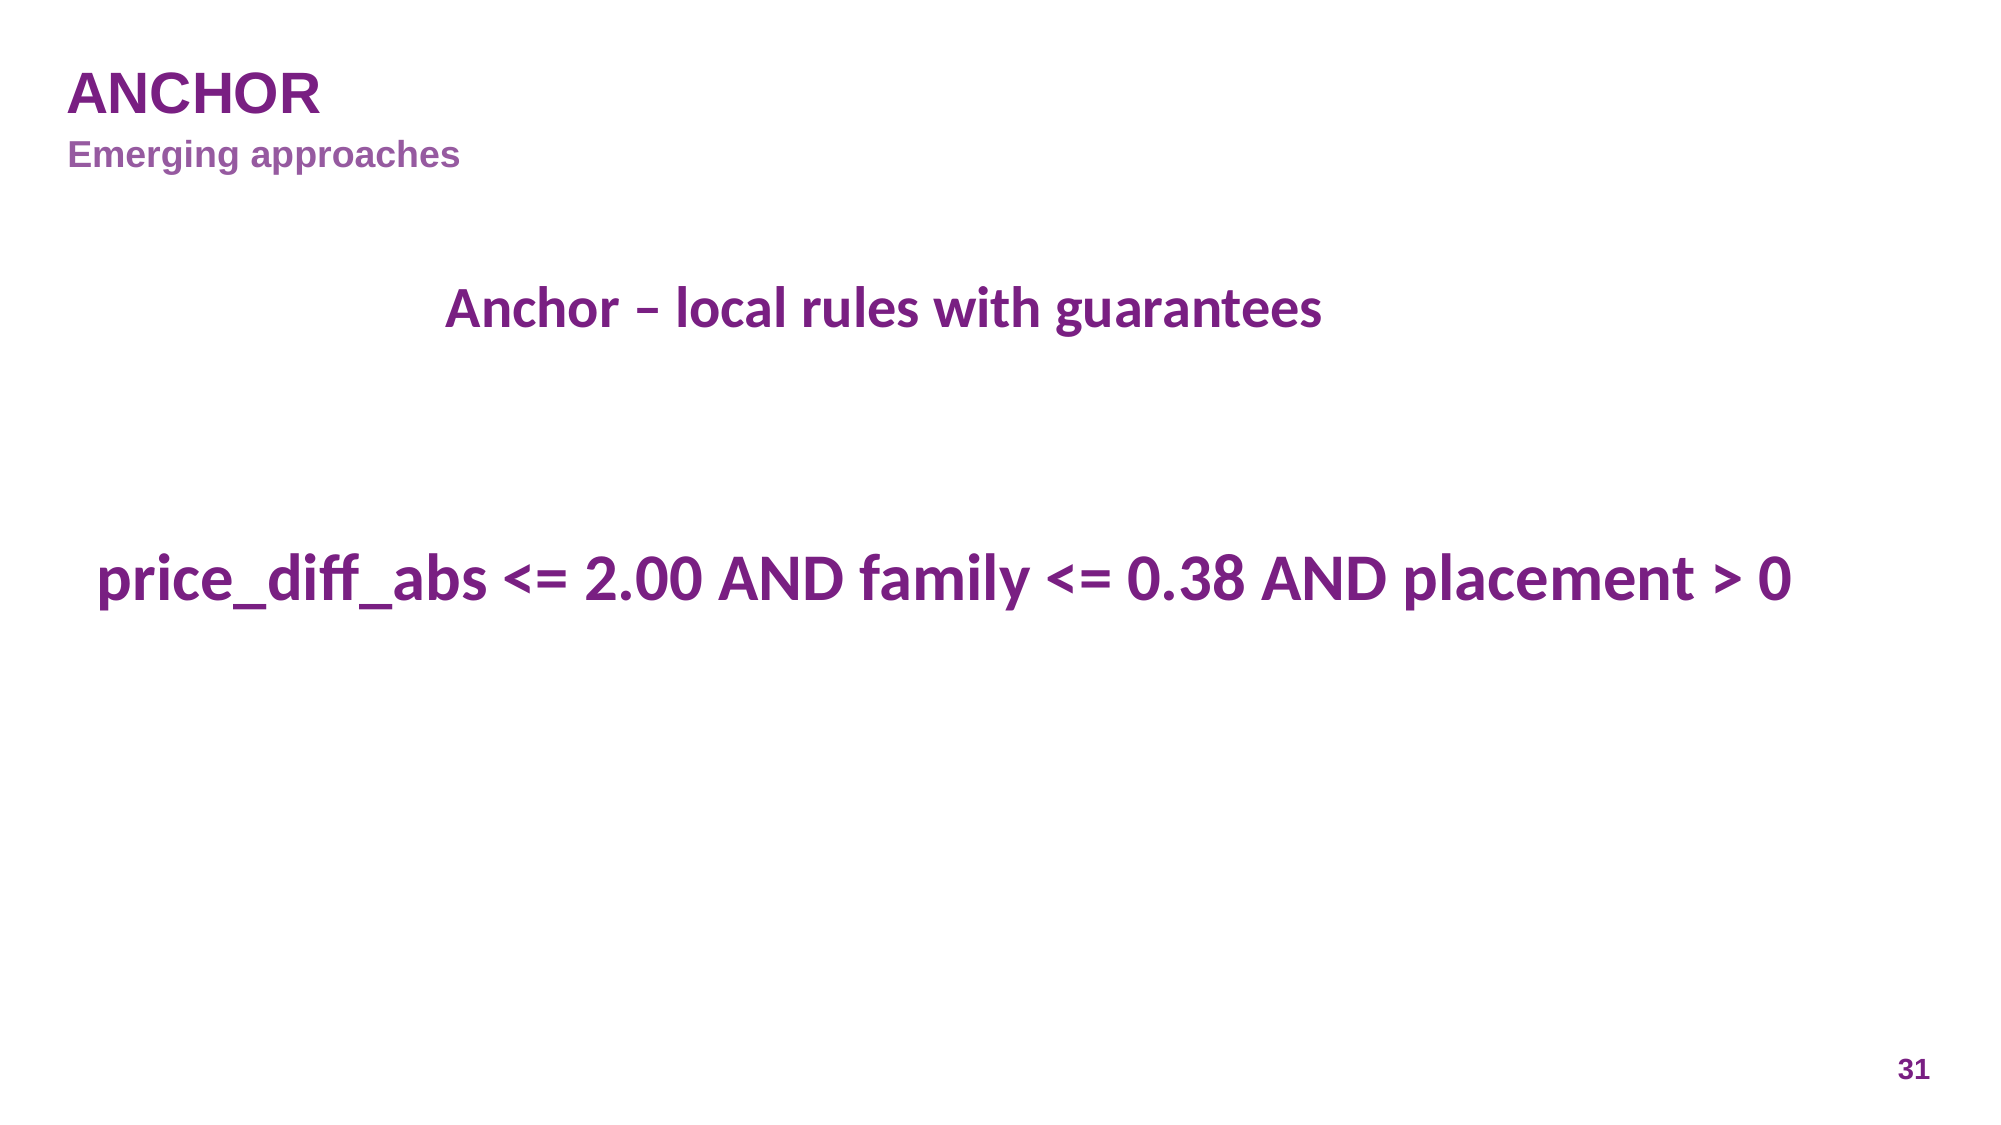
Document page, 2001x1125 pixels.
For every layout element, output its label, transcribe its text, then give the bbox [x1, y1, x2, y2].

slide_number 31 [1897, 1053, 1953, 1086]
subtitle Emerging approaches [67, 121, 1929, 192]
text_box Anchor – local rules with guarantees [445, 269, 1395, 356]
title Anchor [66, 43, 1929, 126]
text_box price_diff_abs <= 2.00 AND family <= 0.38 AND placement > 0 [96, 533, 1925, 815]
